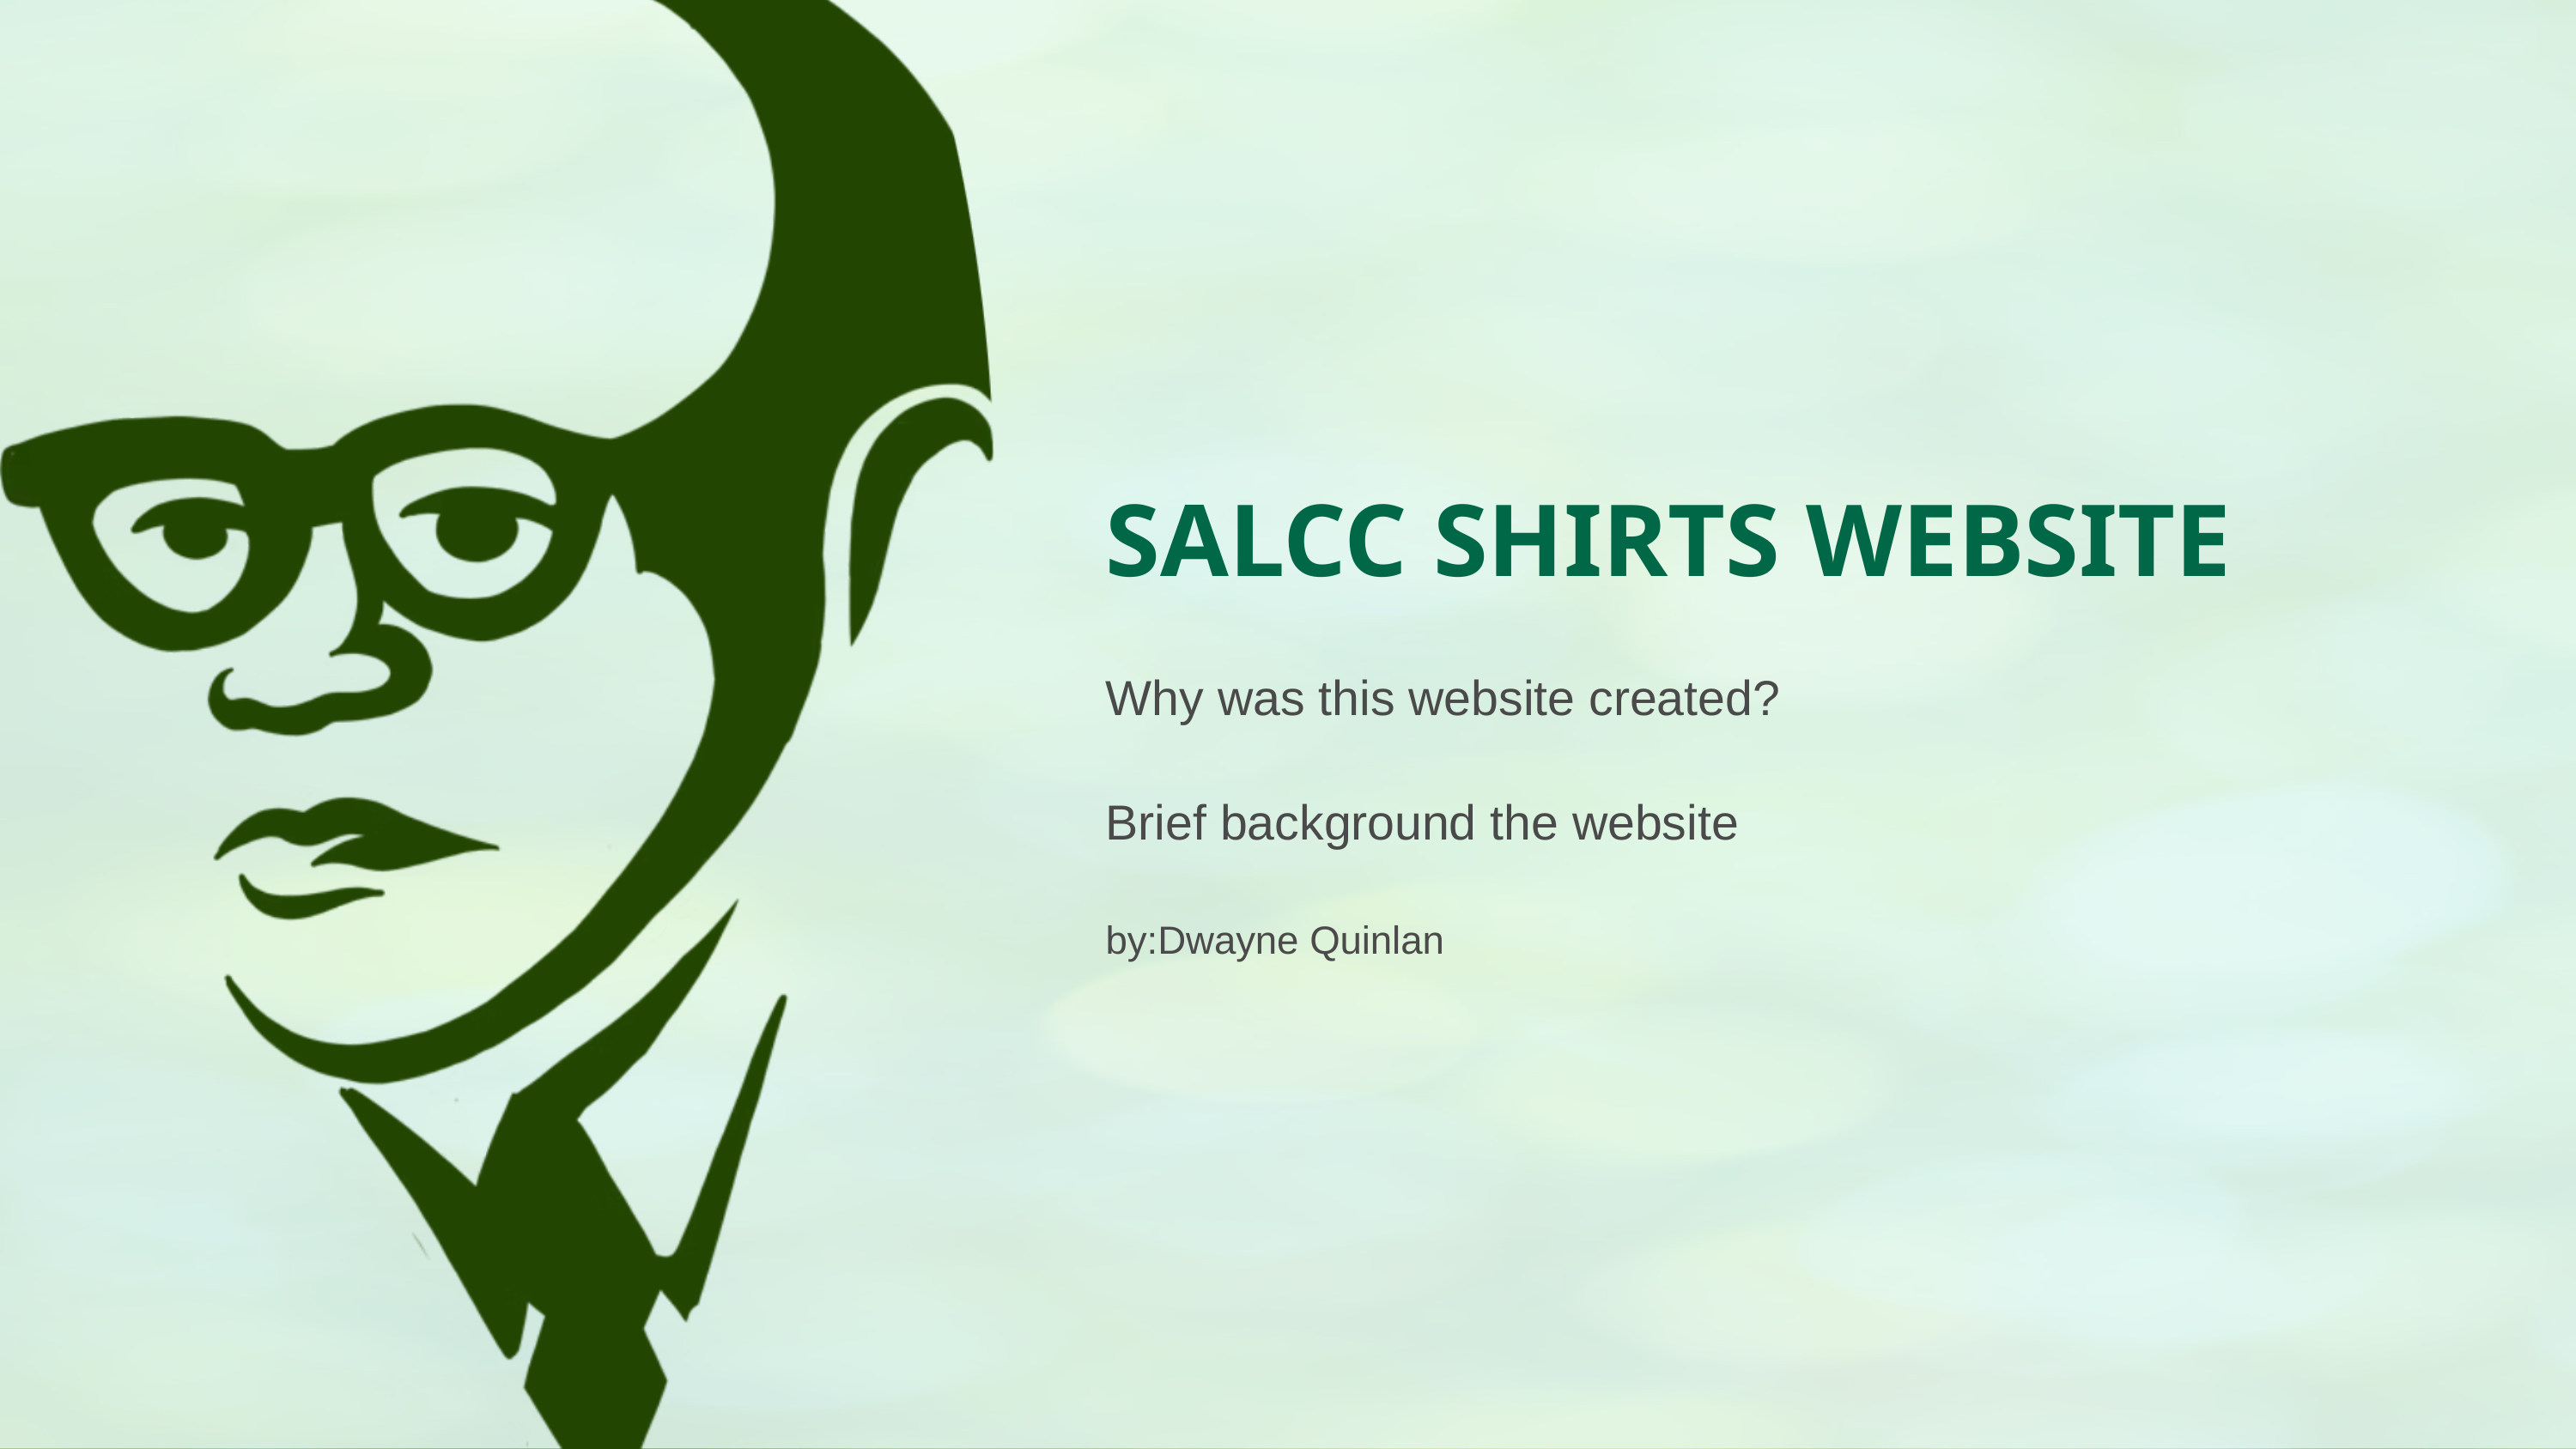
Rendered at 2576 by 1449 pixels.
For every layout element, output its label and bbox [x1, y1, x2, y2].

text_box [0, 0, 2576, 1449]
text_box [1105, 909, 2437, 973]
text_box [1105, 475, 2386, 601]
text_box [1105, 659, 2437, 740]
text_box [1105, 784, 2437, 865]
